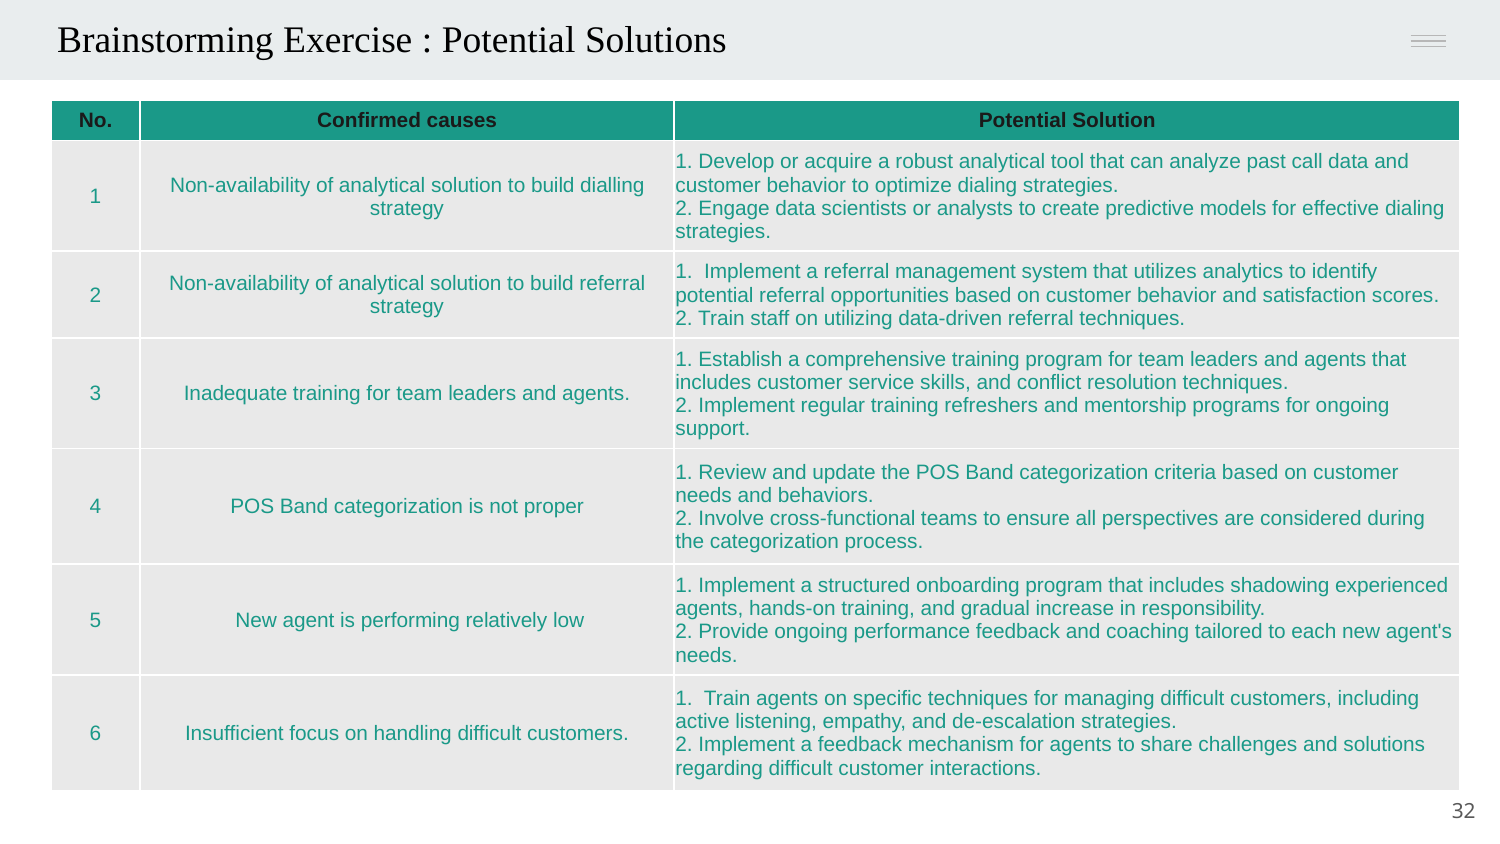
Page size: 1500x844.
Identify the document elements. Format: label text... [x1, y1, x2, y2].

table_cell New agent is performing relatively low [141, 565, 673, 674]
slide_number 32 [1400, 779, 1491, 844]
table_cell POS Band categorization is not proper [141, 449, 673, 563]
table_cell 4 [52, 449, 139, 563]
table_cell 1. Review and update the POS Band categorization criteria based on customer needs and behaviors. 2. Involve cross-functional teams to ensure all perspectives are considered during the categorization process. [675, 449, 1459, 563]
table_cell 1 [52, 141, 139, 250]
table_cell Inadequate training for team leaders and agents. [141, 339, 673, 448]
table_cell 1. Develop or acquire a robust analytical tool that can analyze past call data and customer behavior to optimize dialing strategies. 2. Engage data scientists or analysts to create predictive models for effective dialing strategies. [675, 141, 1459, 250]
table_header Potential Solution [675, 101, 1459, 140]
table_cell Insufficient focus on handling difficult customers. [141, 676, 673, 790]
table_cell 1. Implement a structured onboarding program that includes shadowing experienced agents, hands-on training, and gradual increase in responsibility. 2. Provide ongoing performance feedback and coaching tailored to each new agent's needs. [675, 565, 1459, 674]
table_cell 3 [52, 339, 139, 448]
table_cell 1. Train agents on specific techniques for managing difficult customers, including active listening, empathy, and de-escalation strategies. 2. Implement a feedback mechanism for agents to share challenges and solutions regarding difficult customer interactions. [675, 676, 1459, 790]
table_cell 1. Establish a comprehensive training program for team leaders and agents that includes customer service skills, and conflict resolution techniques. 2. Implement regular training refreshers and mentorship programs for ongoing support. [675, 339, 1459, 448]
table_header No. [52, 101, 139, 140]
table_header Confirmed causes [141, 101, 673, 140]
table_cell 6 [52, 676, 139, 790]
text_box Brainstorming Exercise : Potential Solutions [32, 0, 1352, 81]
table_cell 1. Implement a referral management system that utilizes analytics to identify potential referral opportunities based on customer behavior and satisfaction scores. 2. Train staff on utilizing data-driven referral techniques. [675, 252, 1459, 337]
table_cell Non-availability of analytical solution to build referral strategy [141, 252, 673, 337]
table_cell 2 [52, 252, 139, 337]
table_cell Non-availability of analytical solution to build dialling strategy [141, 141, 673, 250]
table_cell 5 [52, 565, 139, 674]
